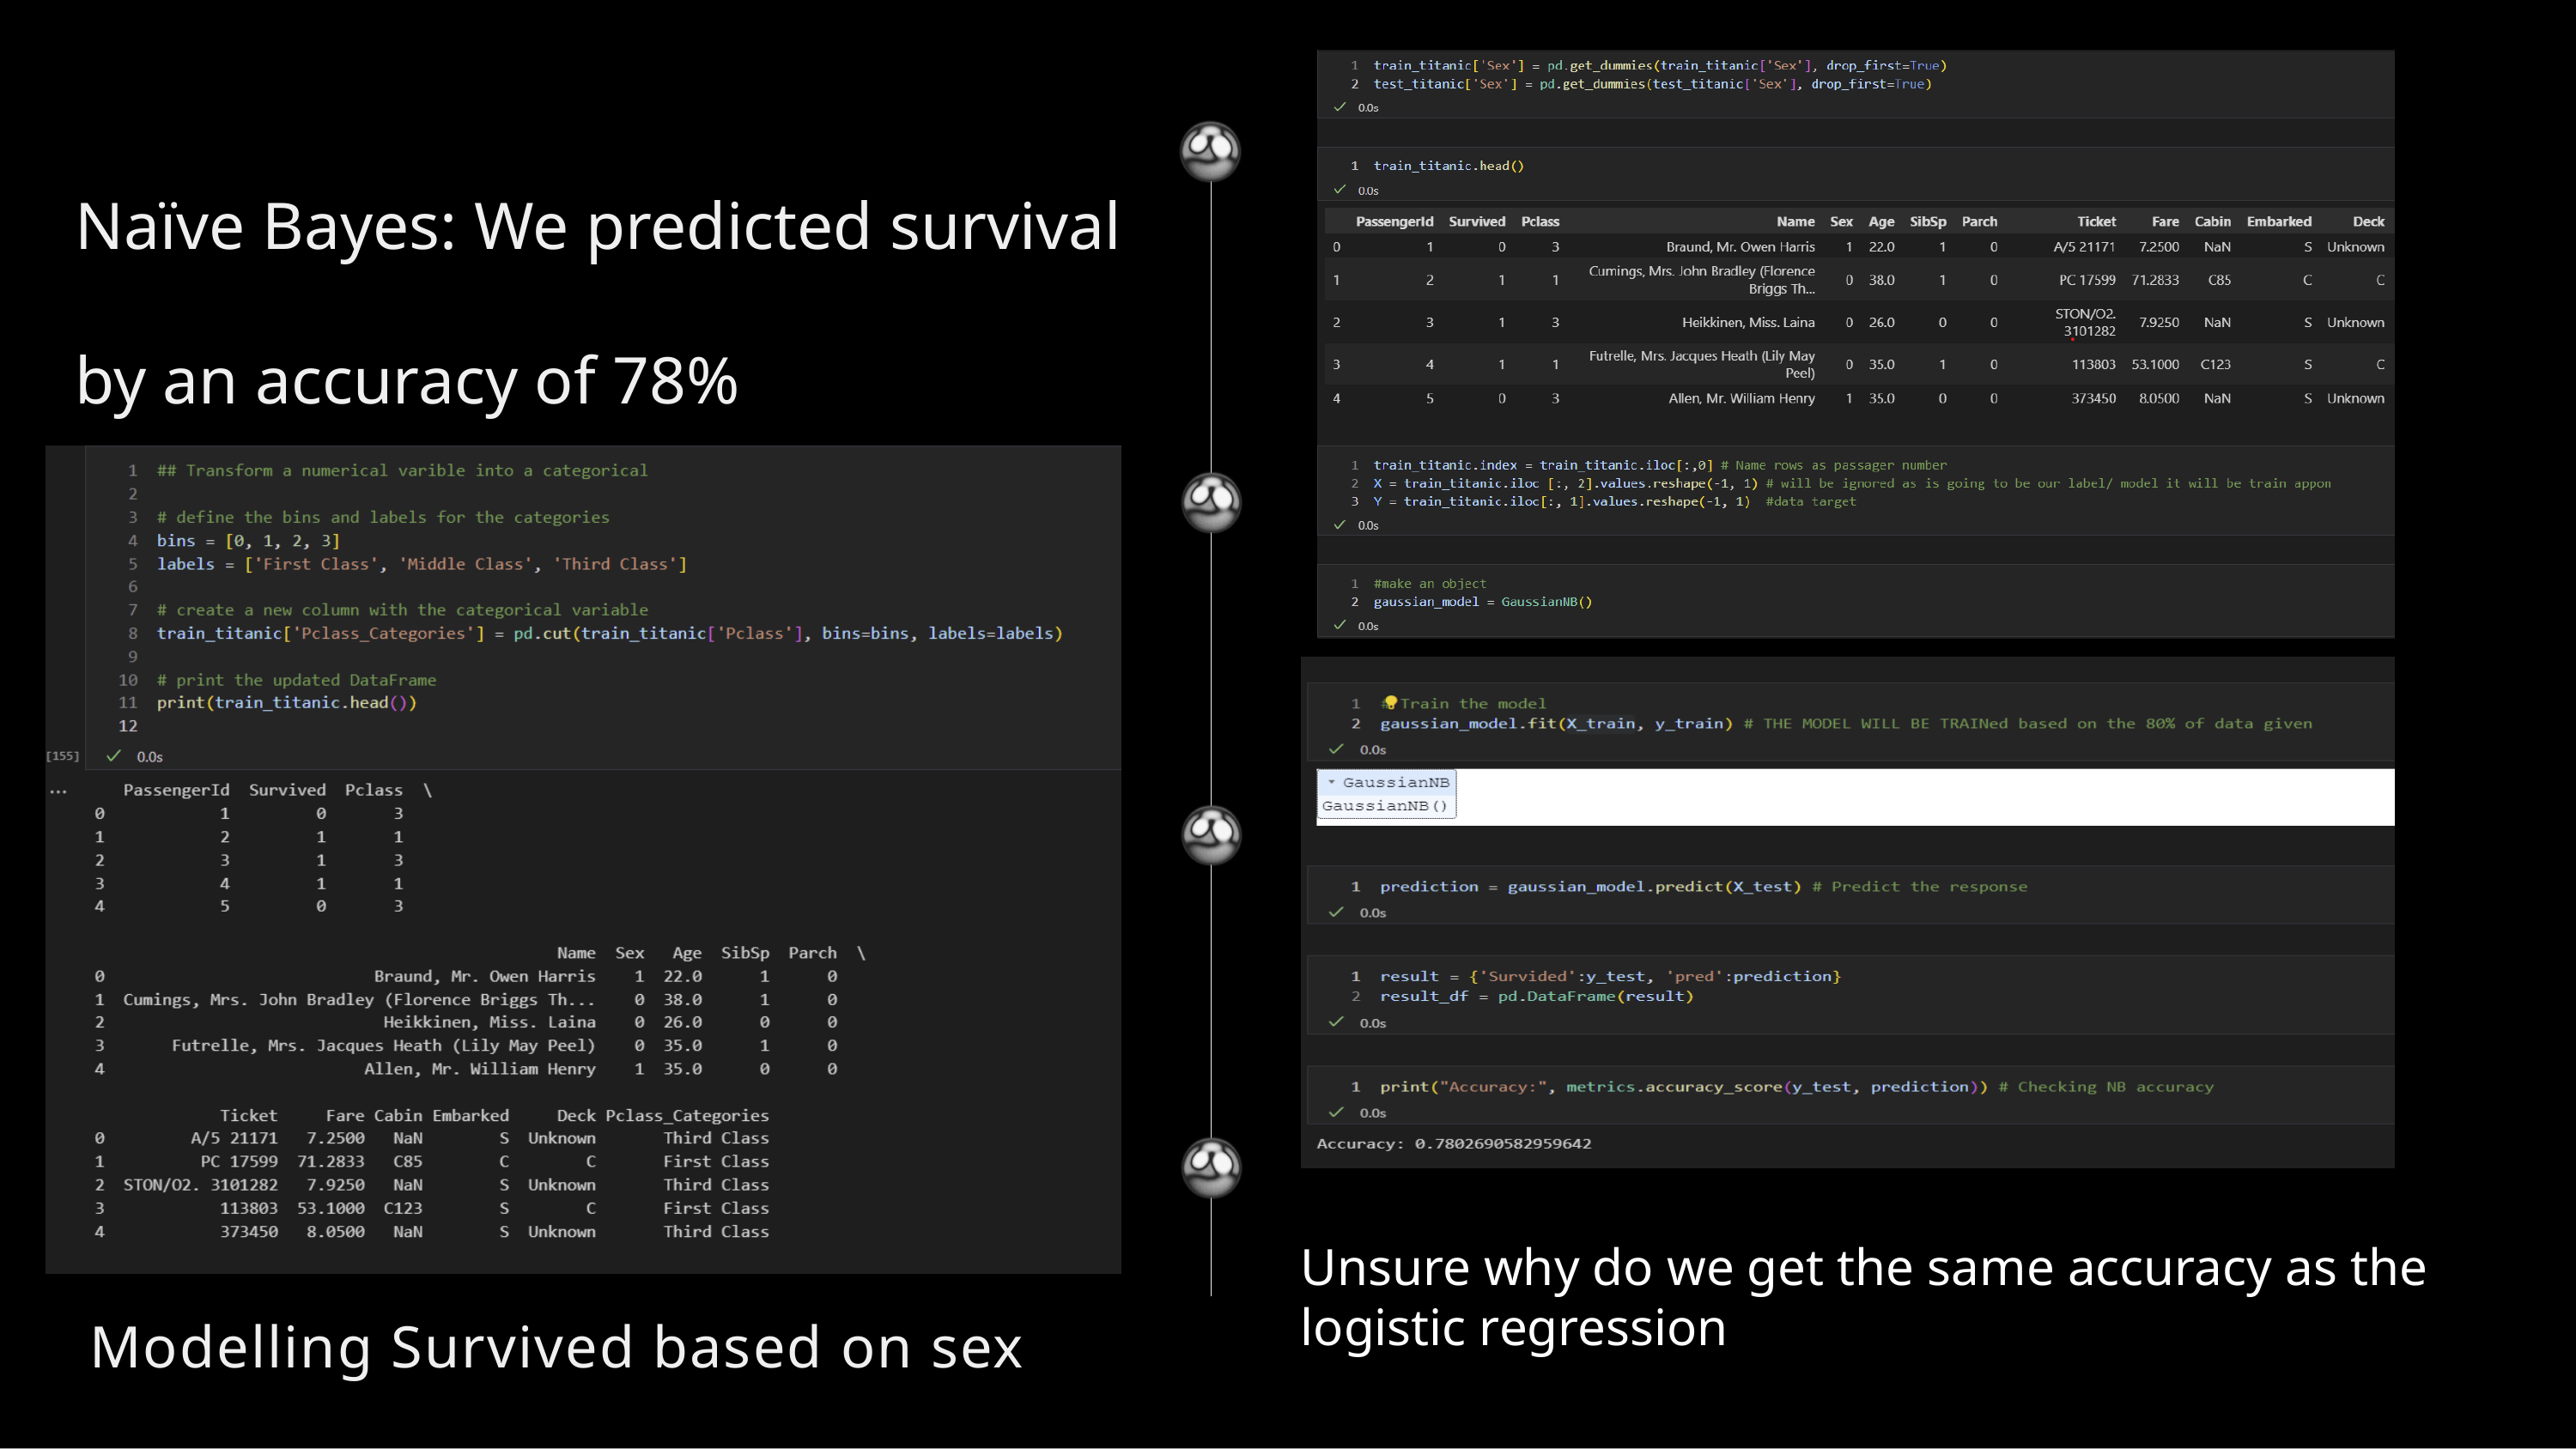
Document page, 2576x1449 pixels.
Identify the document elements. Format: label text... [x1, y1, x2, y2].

picture [1301, 657, 2395, 1168]
title Naïve Bayes: We predicted survival by an accuracy of 78% [73, 104, 1159, 417]
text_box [1178, 119, 1243, 1297]
text_box Unsure why do we get the same accuracy as the logistic regression [1287, 1229, 2512, 1362]
picture [1317, 50, 2395, 639]
picture [45, 445, 1121, 1274]
text_box Modelling Survived based on sex [88, 1308, 1159, 1379]
